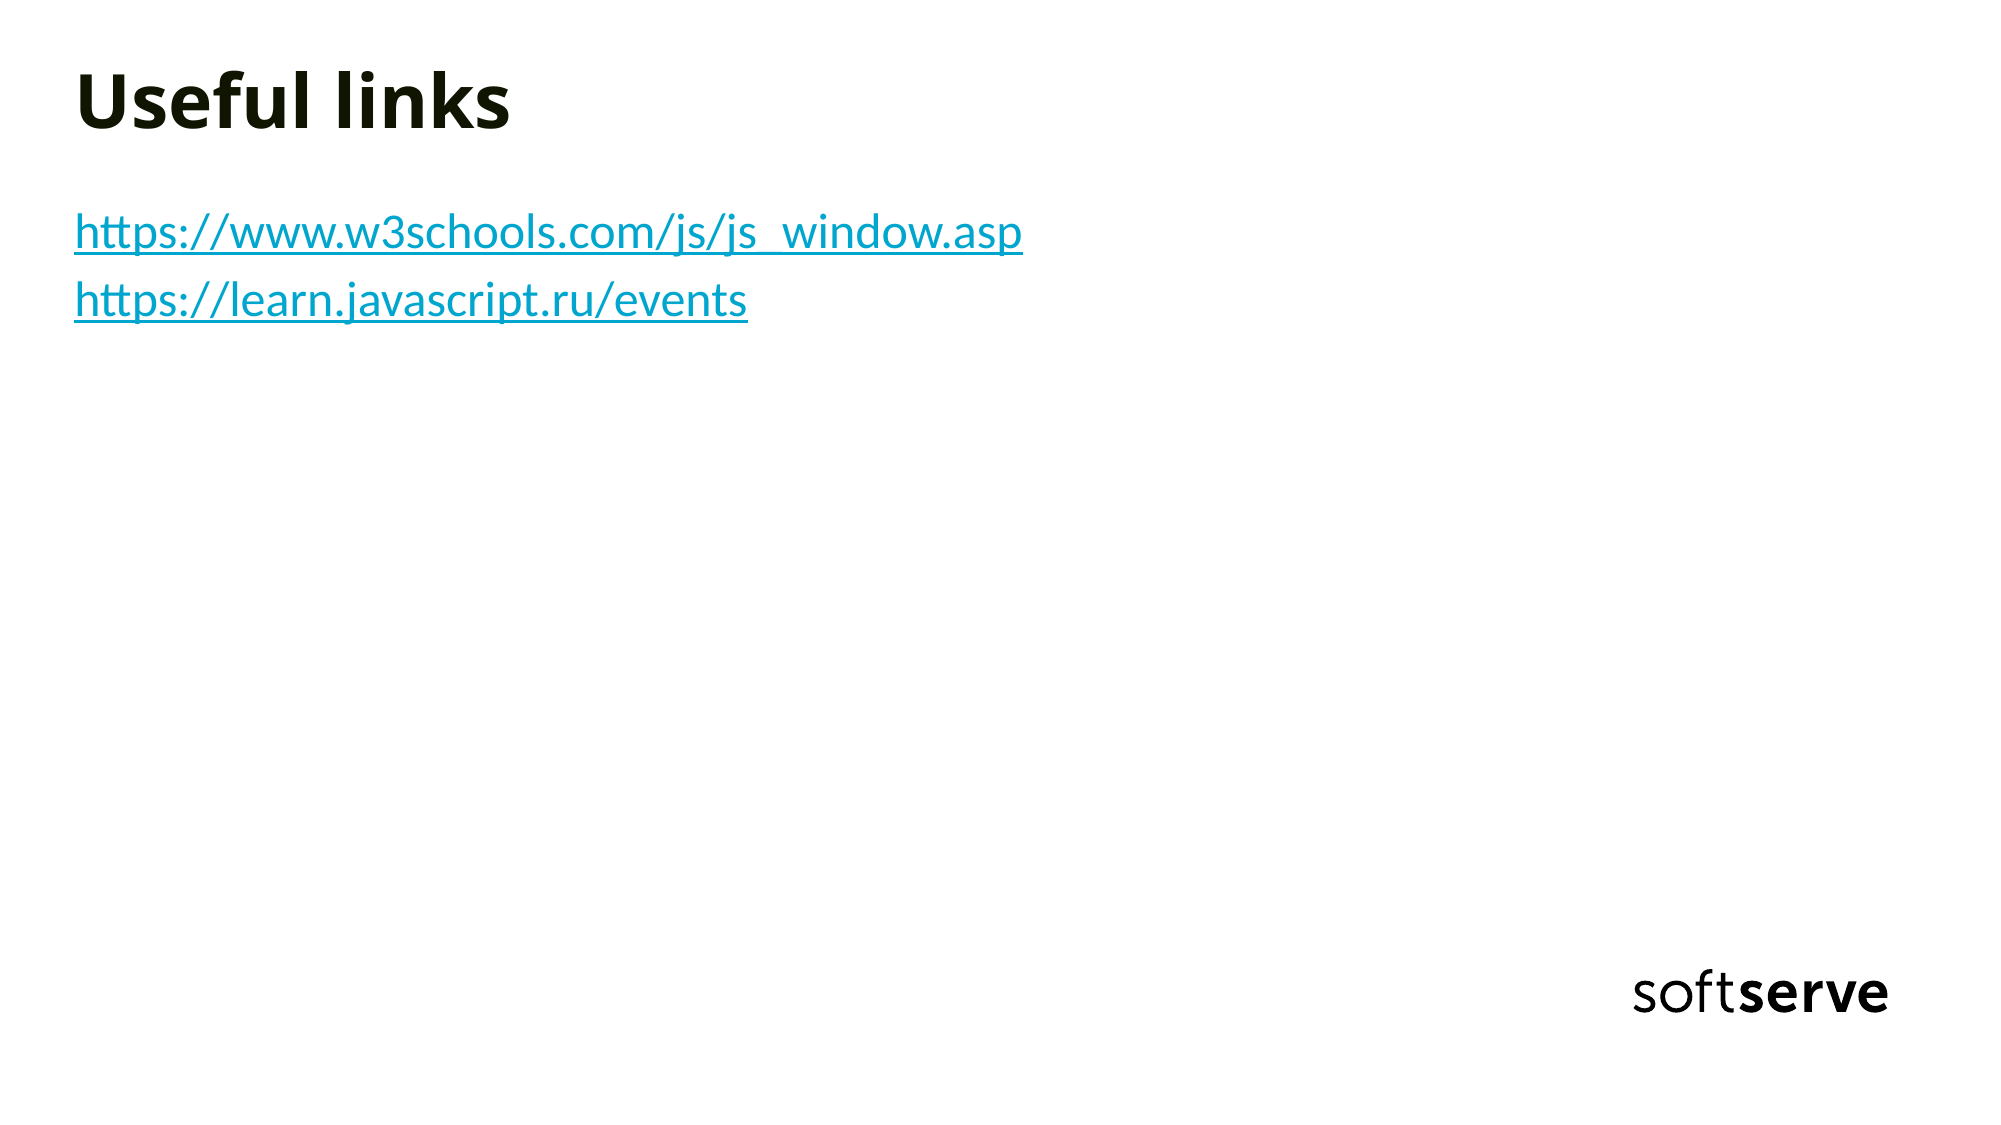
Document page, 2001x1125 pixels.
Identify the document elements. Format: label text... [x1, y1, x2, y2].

title Useful links [59, 56, 1957, 143]
list https://www.w3schools.com/js/js_window.asp https://learn.javascript.ru/events [59, 202, 1946, 947]
